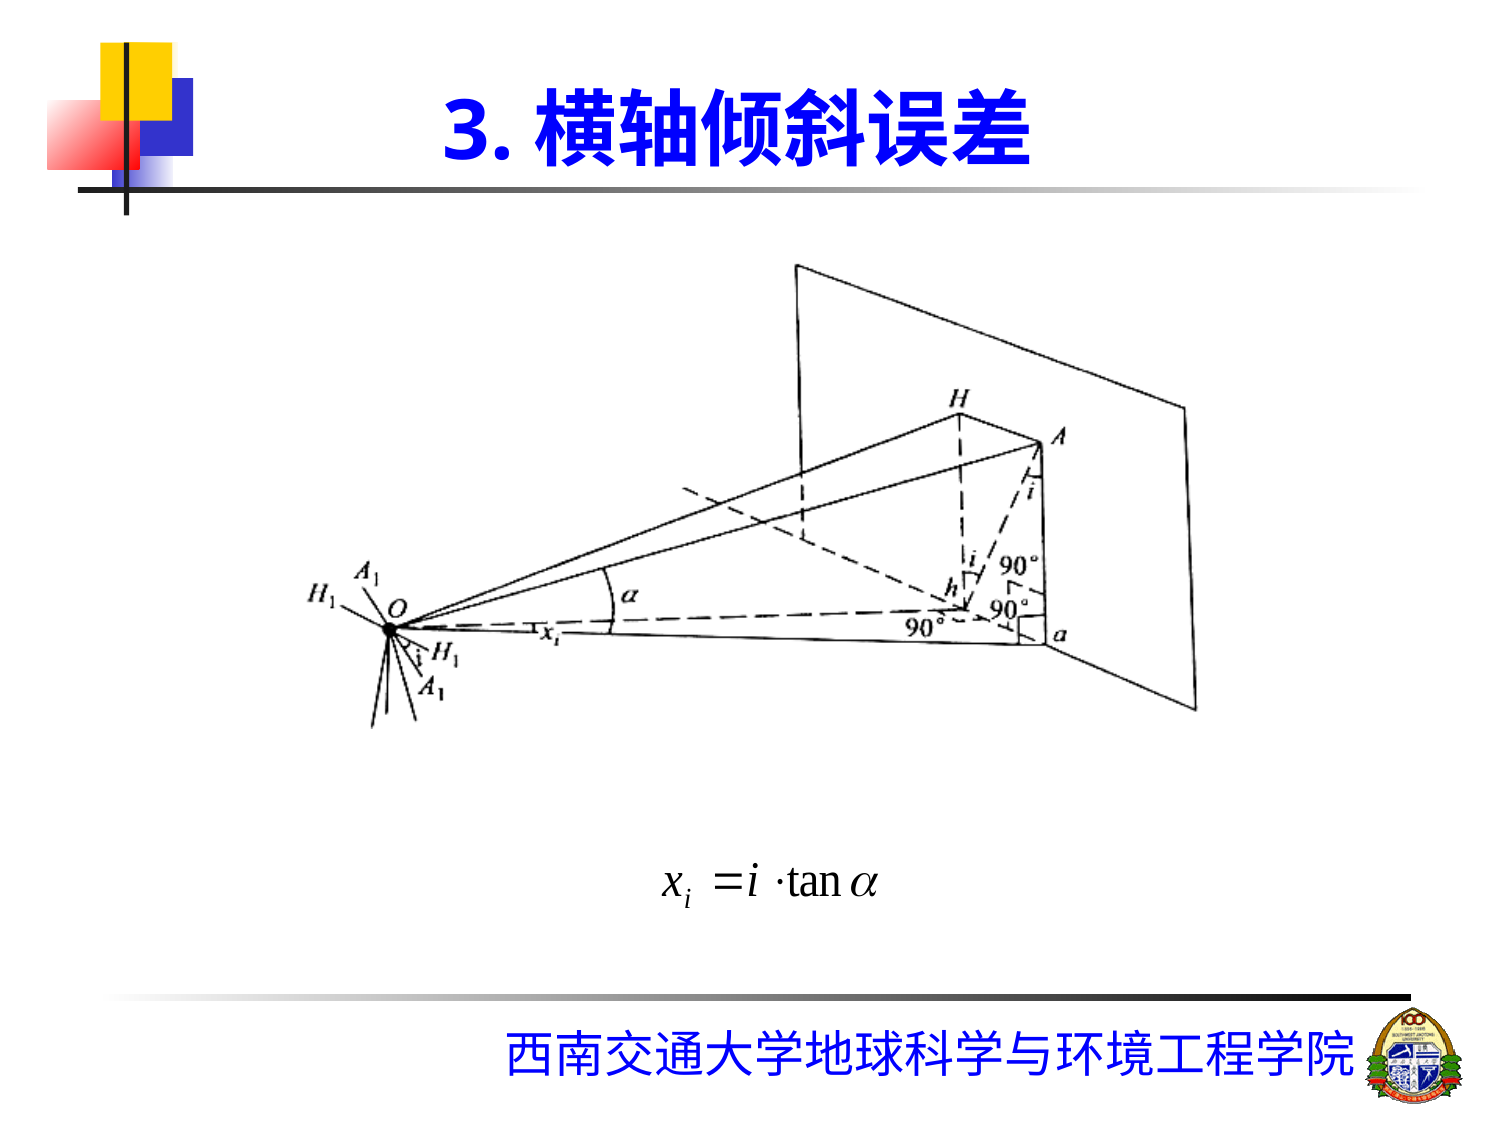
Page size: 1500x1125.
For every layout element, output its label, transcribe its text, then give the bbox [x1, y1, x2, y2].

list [653, 845, 889, 922]
picture [300, 255, 1206, 730]
title 3.横轴倾斜误差 [159, 54, 1317, 184]
picture [1364, 1005, 1465, 1106]
